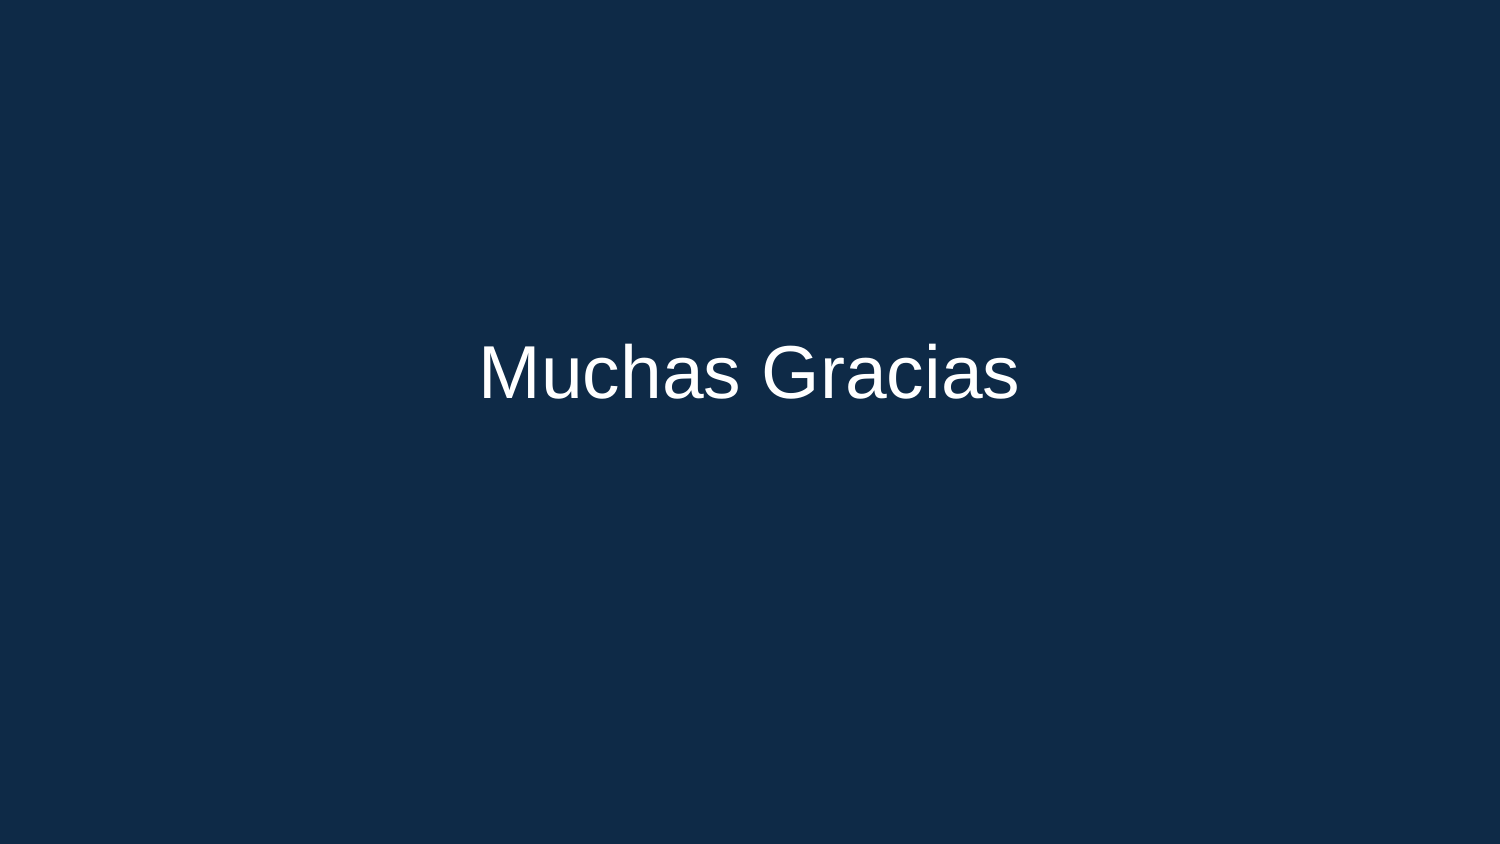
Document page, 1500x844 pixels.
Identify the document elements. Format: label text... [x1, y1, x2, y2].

text_box Muchas Gracias [464, 315, 1036, 421]
